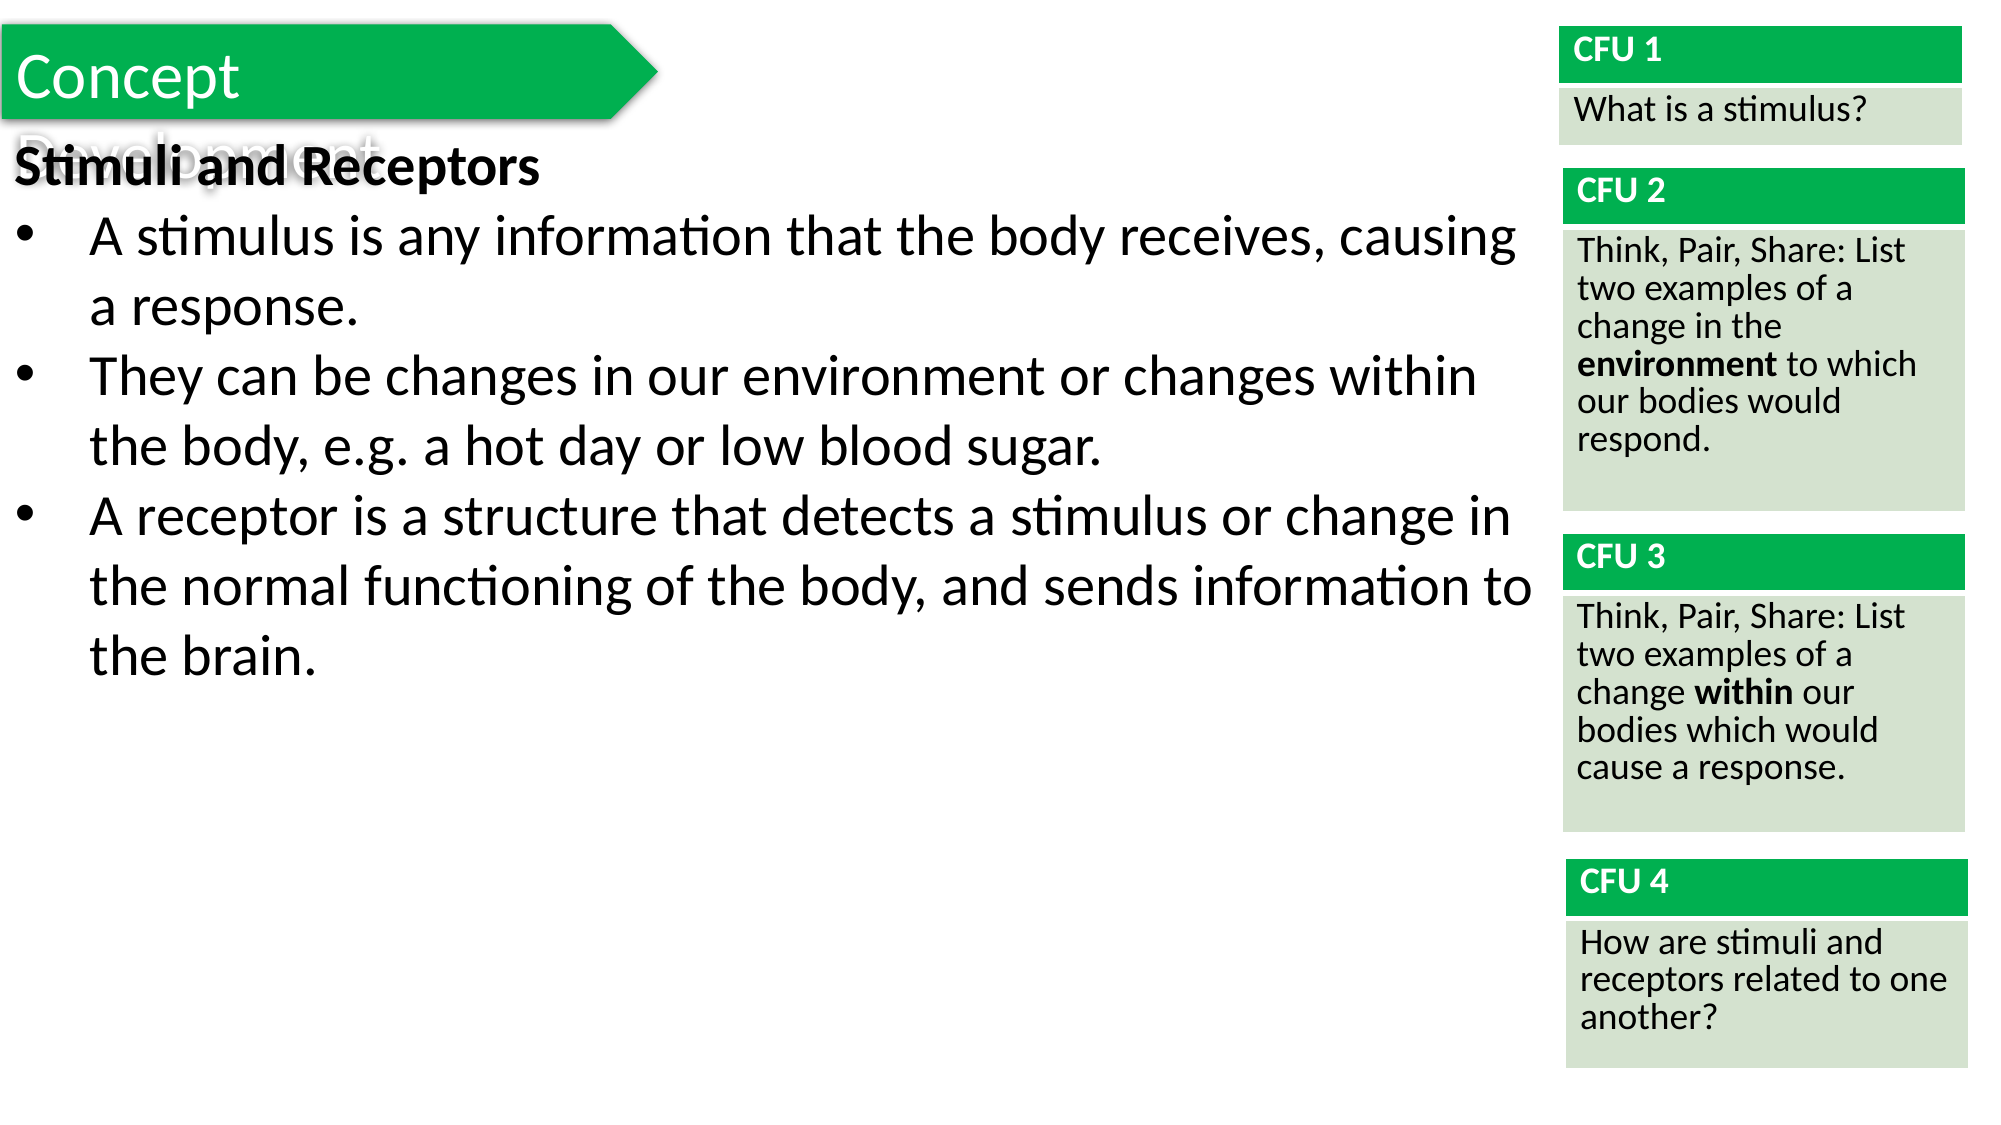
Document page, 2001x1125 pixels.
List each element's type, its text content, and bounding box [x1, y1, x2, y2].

table_cell Think, Pair, Share: List two examples of a change within our bodies which would cause a response. [1563, 596, 1965, 832]
table_cell Think, Pair, Share: List two examples of a change in the environment to which our bodies would respond. [1563, 230, 1965, 511]
table_header CFU 2 [1563, 168, 1965, 224]
text_box Stimuli and Receptors A stimulus is any information that the body receives, causing a response. They can be changes in our environment or changes within the body, e.g. a hot day or low blood sugar. A receptor is a structure that detects a stimulus or change in the normal functioning of the body, and sends information to the brain. [0, 120, 1554, 835]
table_header CFU 3 [1563, 534, 1965, 590]
table_cell What is a stimulus? [1559, 88, 1962, 145]
text_box Concept Development [1, 24, 658, 119]
table_header CFU 1 [1559, 26, 1962, 83]
table_header CFU 4 [1566, 859, 1968, 916]
table_cell How are stimuli and receptors related to one another? [1566, 921, 1968, 1068]
